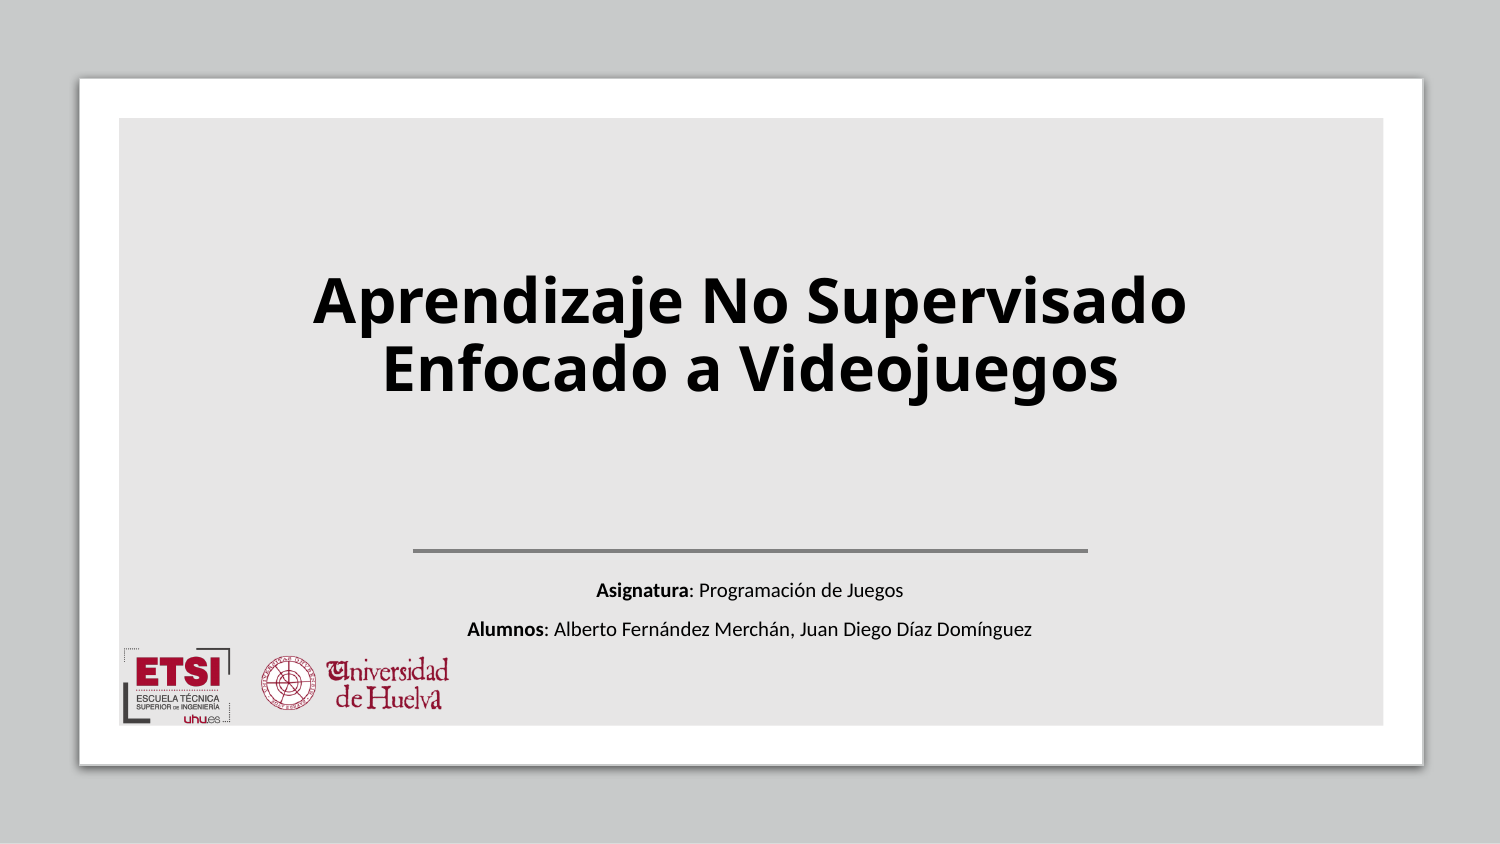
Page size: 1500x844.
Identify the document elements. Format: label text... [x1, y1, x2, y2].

picture [99, 577, 465, 793]
text_box [0, 0, 1500, 844]
text_box [119, 118, 1384, 726]
subtitle Asignatura: Programación de Juegos Alumnos: Alberto Fernández Merchán, Juan Diego Díaz Domínguez [412, 574, 1088, 691]
text_box [79, 78, 1424, 765]
title Aprendizaje No Supervisado Enfocado a Videojuegos [188, 196, 1314, 411]
